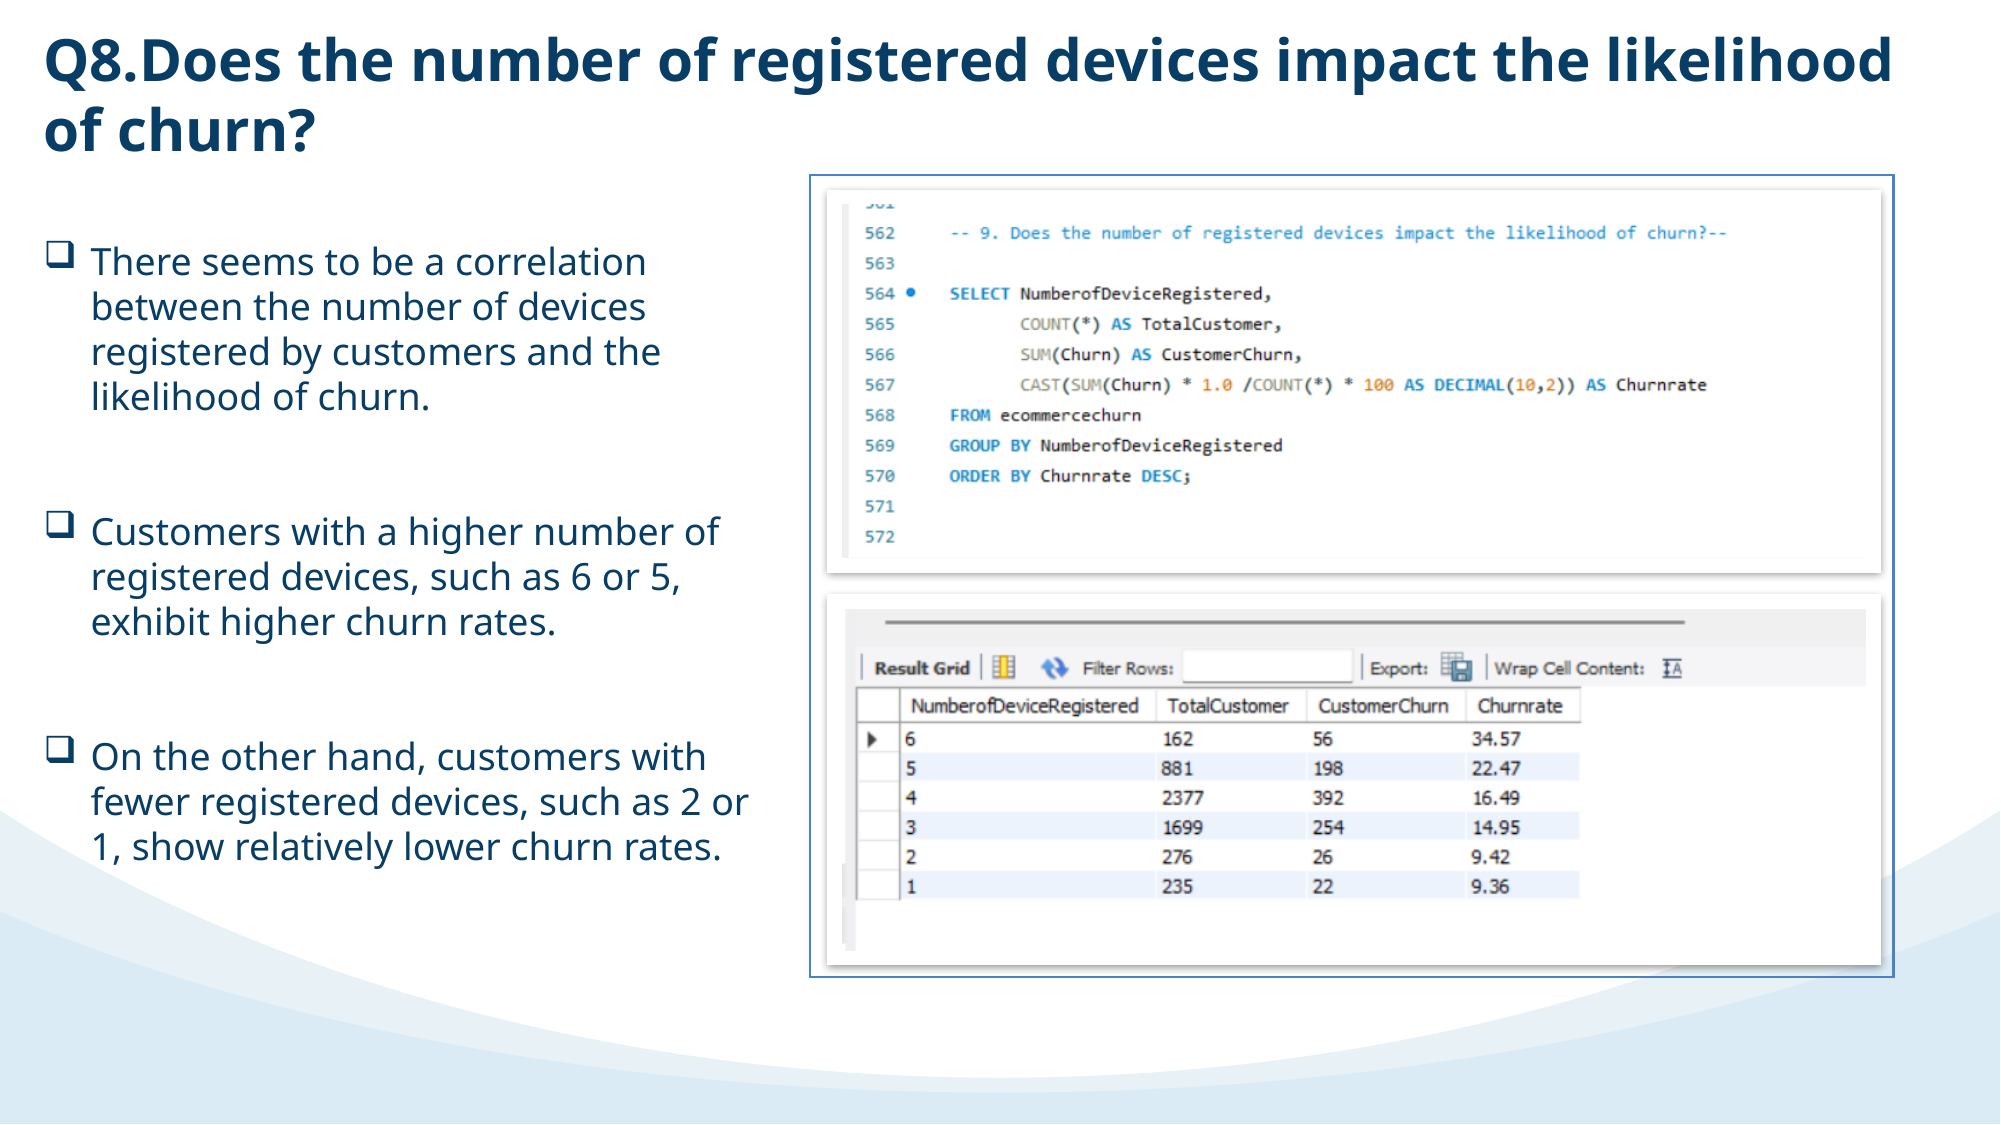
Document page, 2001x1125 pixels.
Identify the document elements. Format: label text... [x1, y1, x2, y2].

text_box There seems to be a correlation between the number of devices registered by customers and the likelihood of churn. Customers with a higher number of registered devices, such as 6 or 5, exhibit higher churn rates. On the other hand, customers with fewer registered devices, such as 2 or 1, show relatively lower churn rates. [43, 237, 784, 810]
picture [841, 608, 1866, 951]
text_box [809, 174, 1895, 810]
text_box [0, 810, 2000, 1124]
text_box Q8.Does the number of registered devices impact the likelihood of churn? [43, 23, 1957, 164]
picture [841, 204, 1866, 559]
